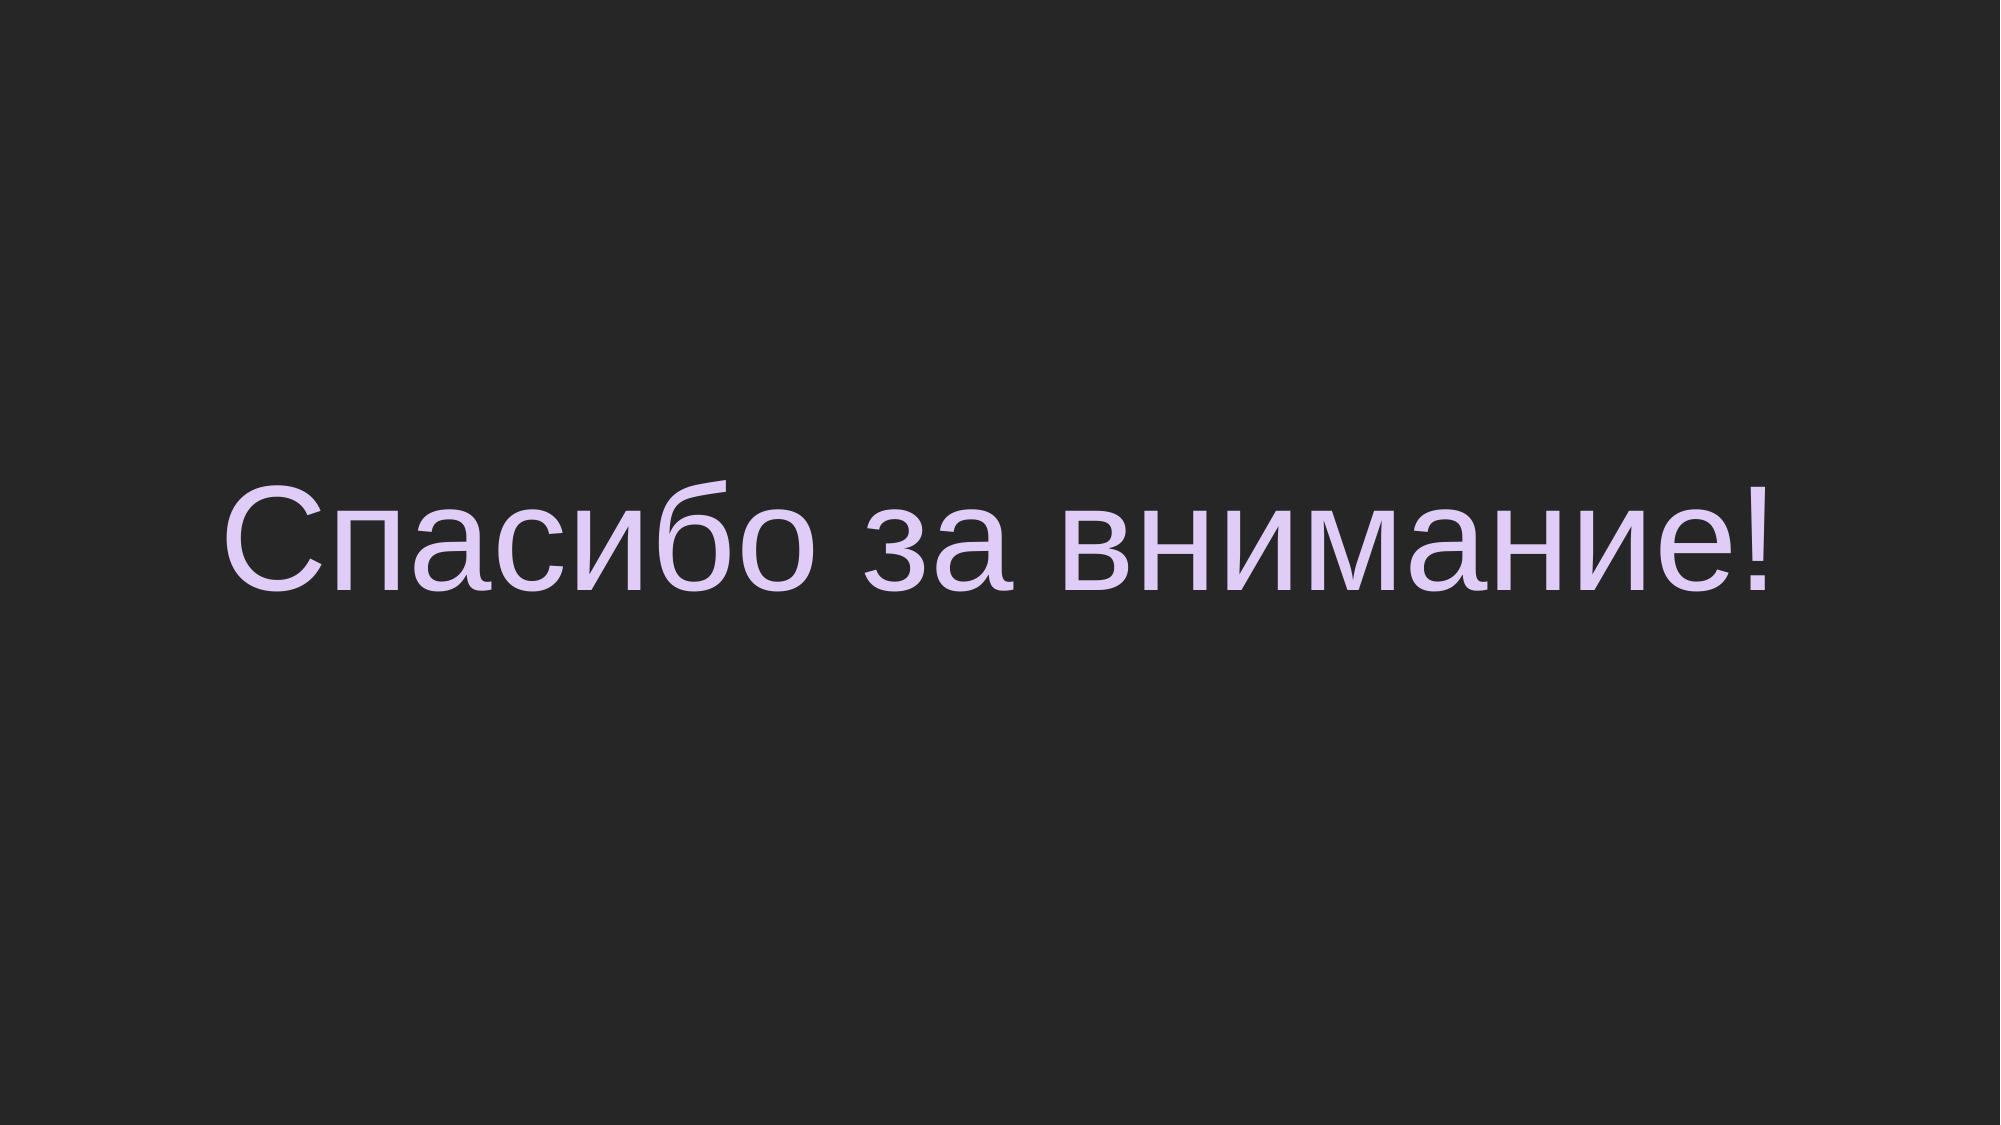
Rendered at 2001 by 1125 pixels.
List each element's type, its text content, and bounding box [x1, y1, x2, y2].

list Спасибо за внимание! [137, 184, 1863, 899]
